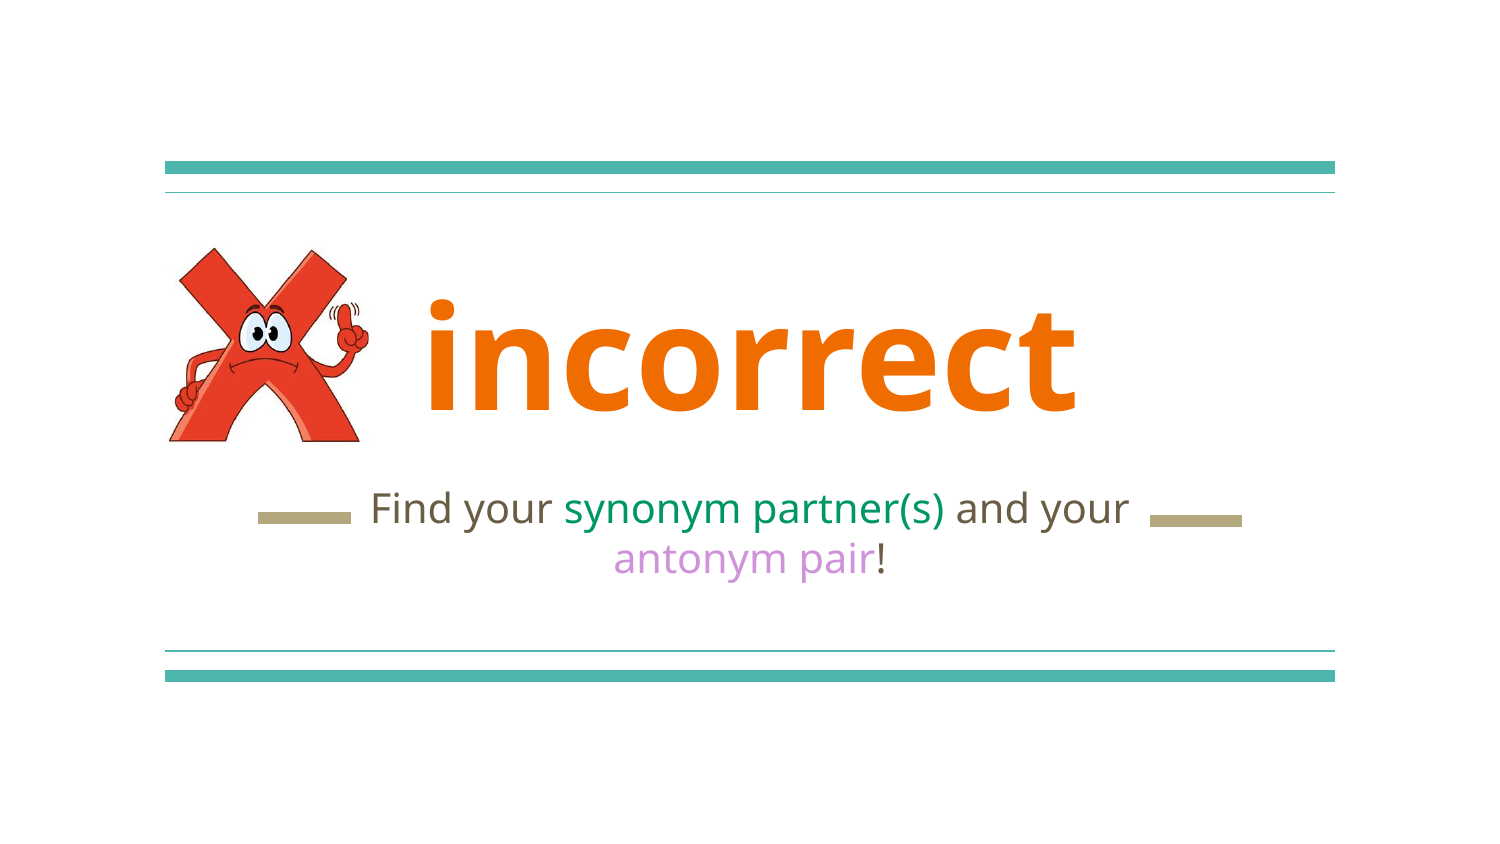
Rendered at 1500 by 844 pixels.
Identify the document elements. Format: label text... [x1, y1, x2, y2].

title incorrect [374, 287, 1336, 456]
subtitle Find your synonym partner(s) and your antonym pair! [350, 467, 1150, 598]
picture [164, 215, 369, 456]
